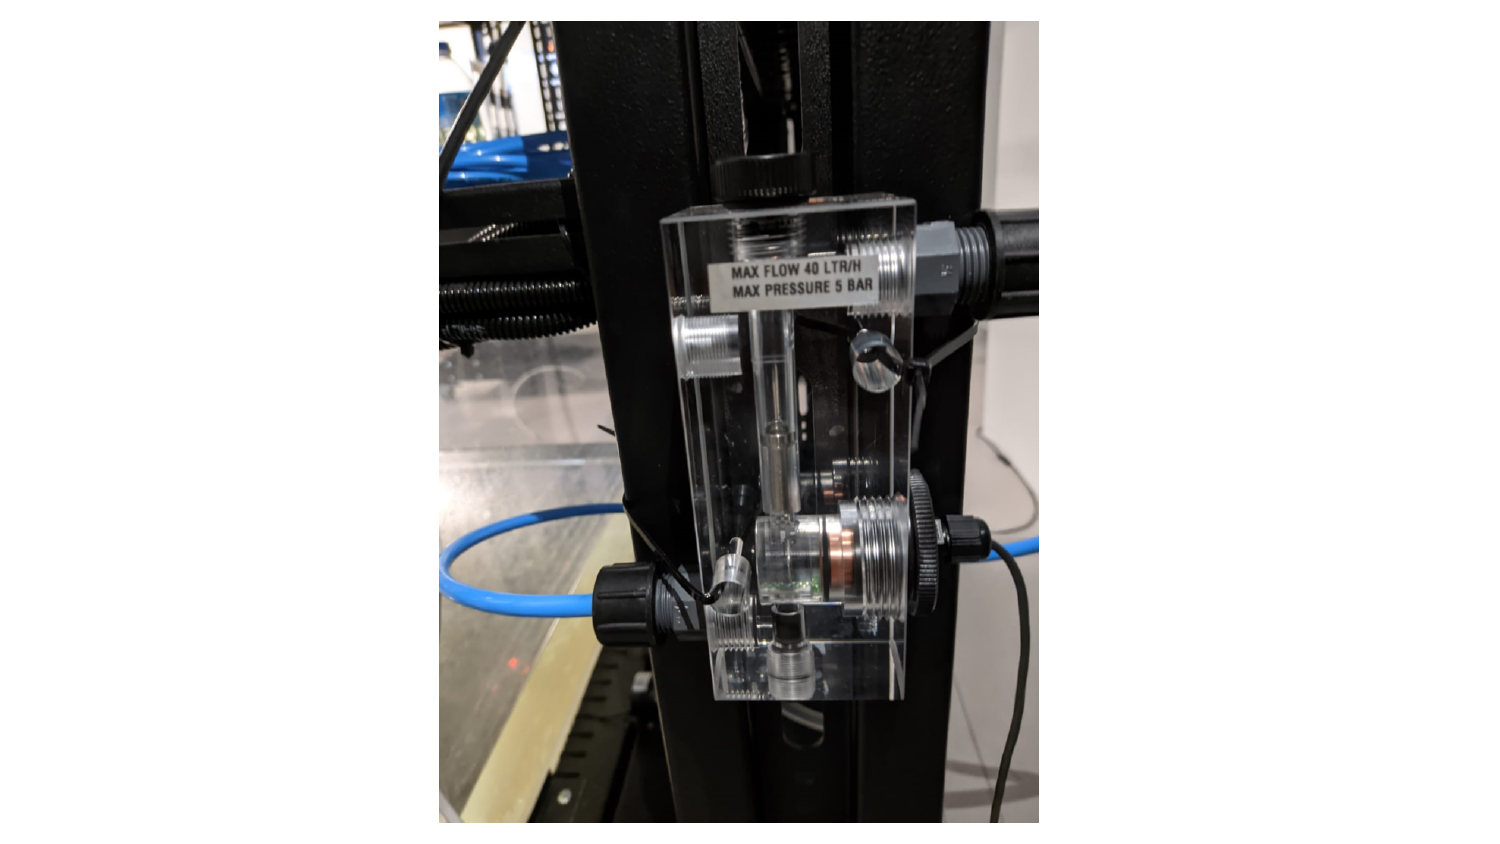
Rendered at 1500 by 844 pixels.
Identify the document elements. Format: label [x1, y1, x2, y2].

picture [438, 20, 1039, 823]
